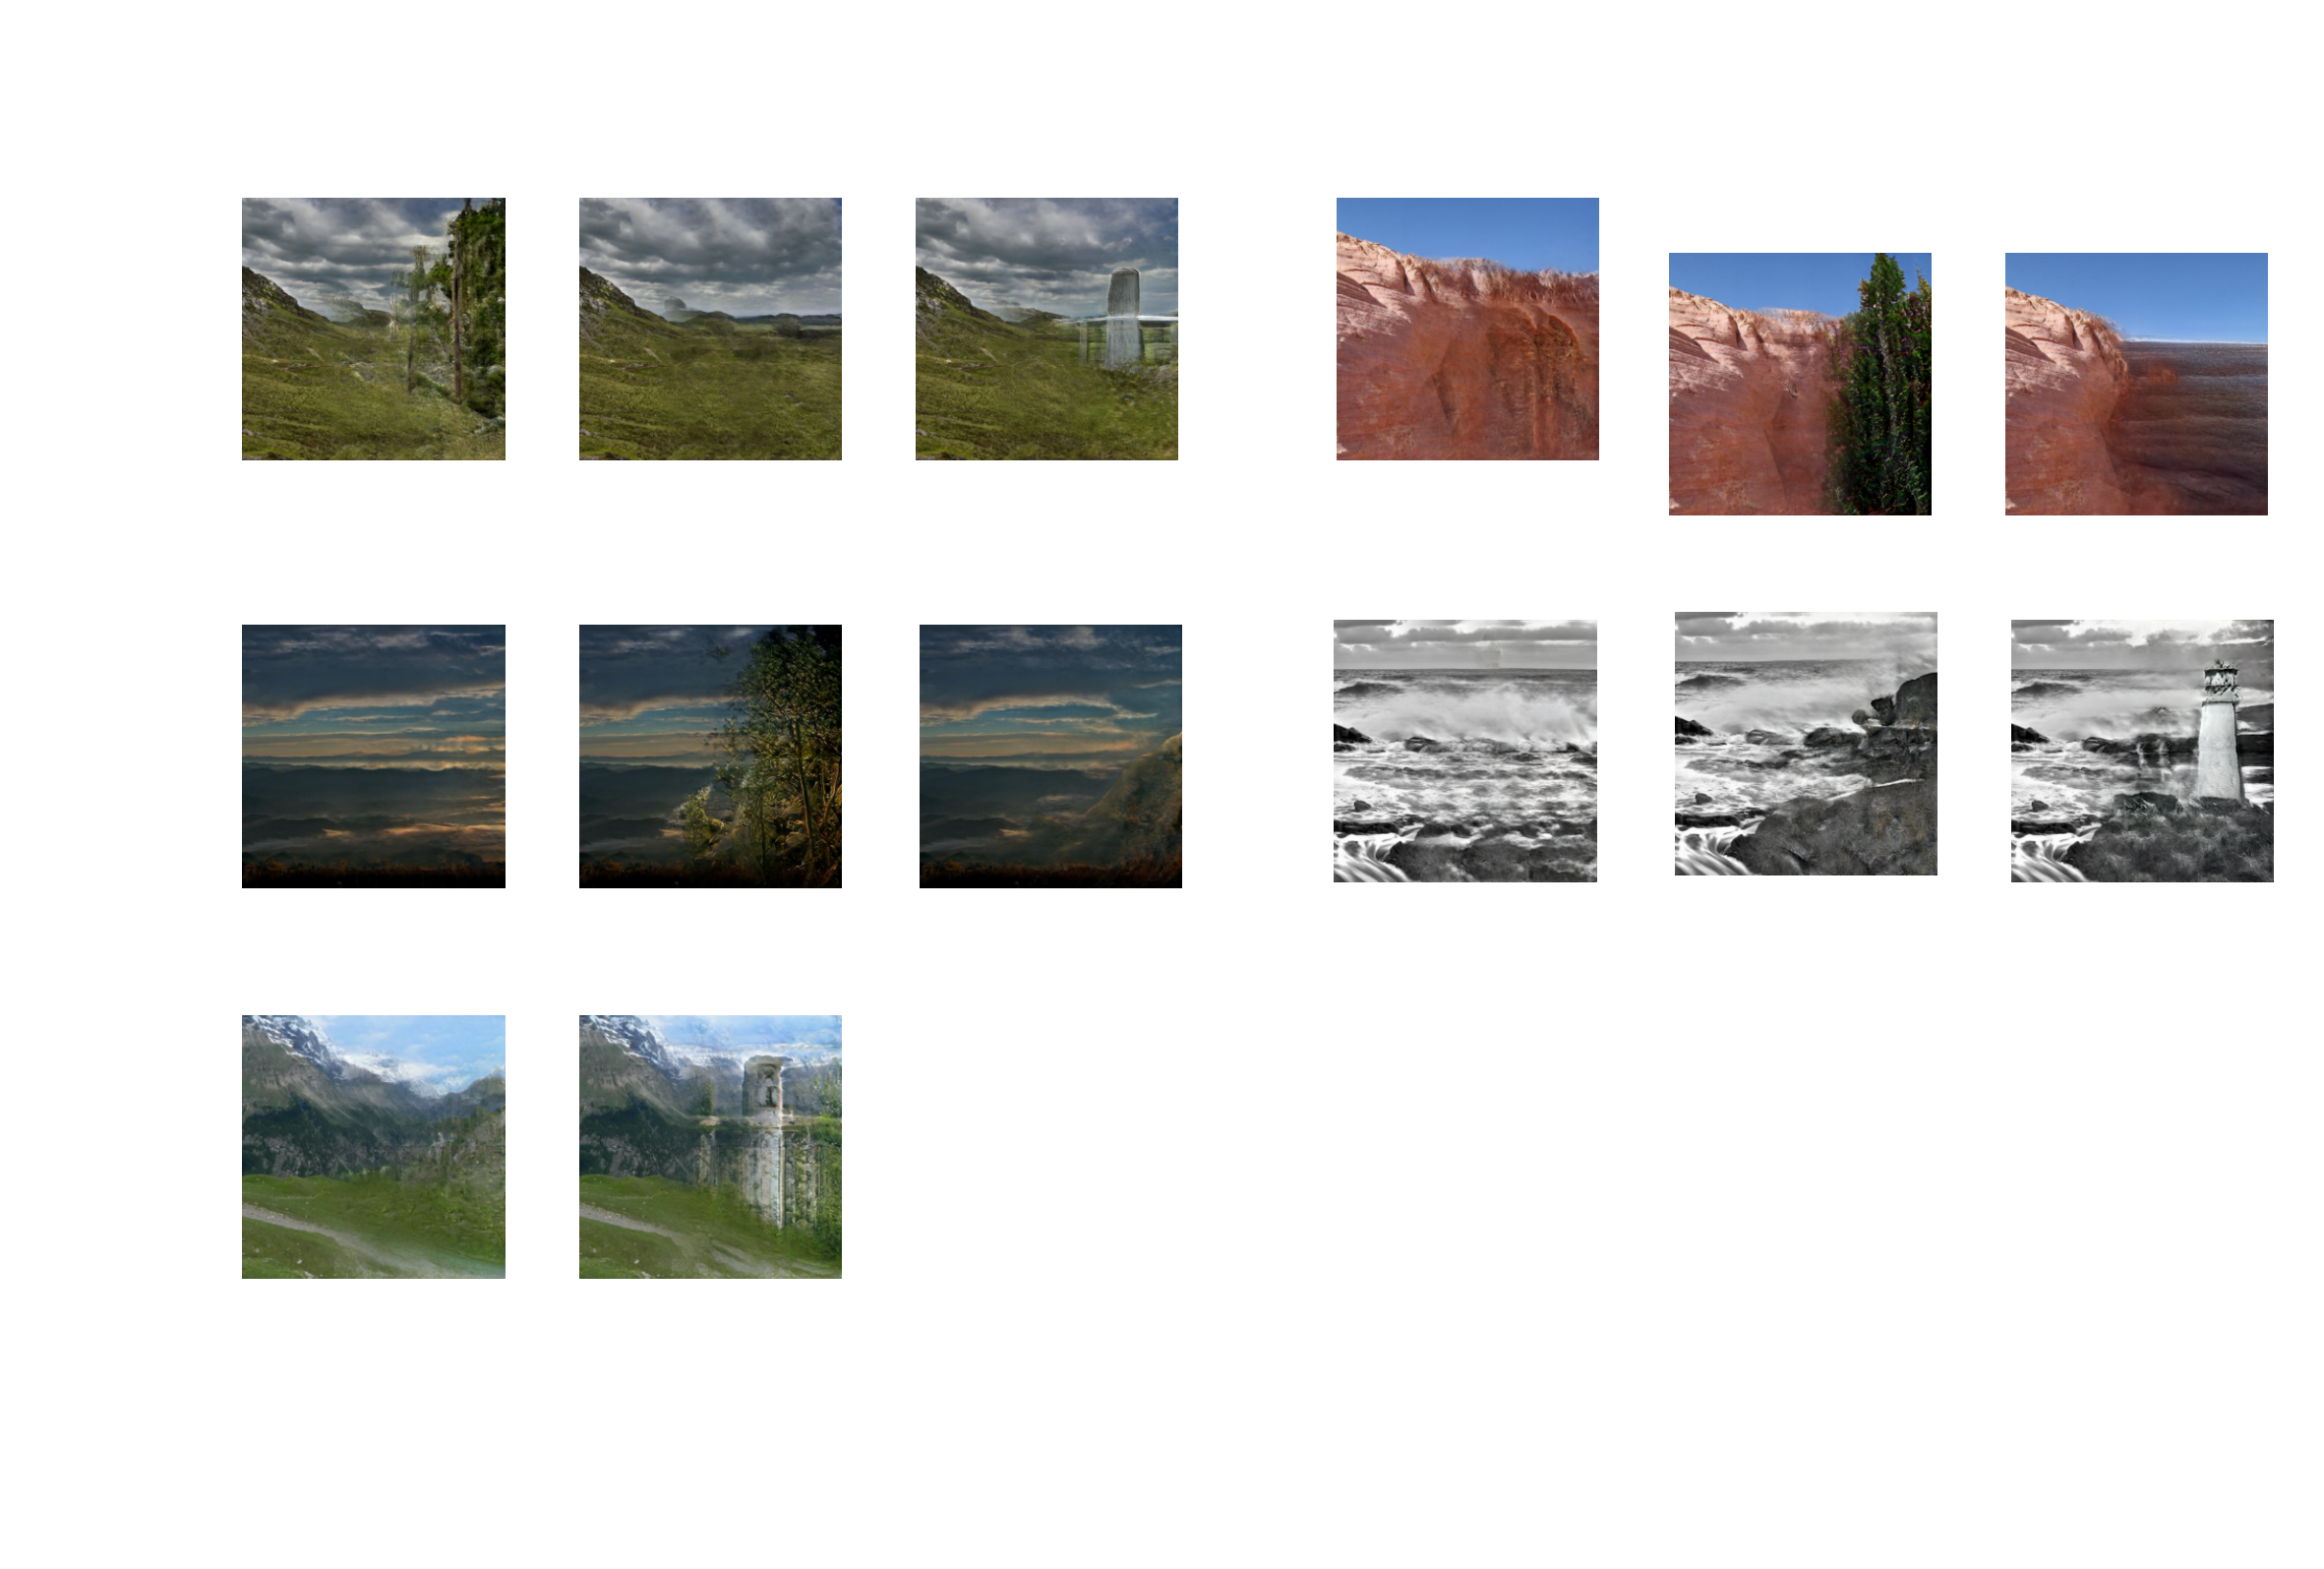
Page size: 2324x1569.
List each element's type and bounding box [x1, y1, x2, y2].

picture [1669, 253, 1932, 515]
picture [1336, 198, 1599, 460]
picture [1674, 612, 1937, 875]
picture [242, 625, 506, 888]
picture [578, 198, 842, 460]
picture [1334, 620, 1597, 882]
picture [242, 198, 506, 460]
picture [242, 1015, 506, 1279]
picture [2011, 620, 2274, 882]
picture [916, 198, 1178, 460]
picture [578, 625, 842, 888]
picture [2005, 253, 2268, 515]
picture [578, 1015, 842, 1279]
picture [920, 625, 1182, 888]
